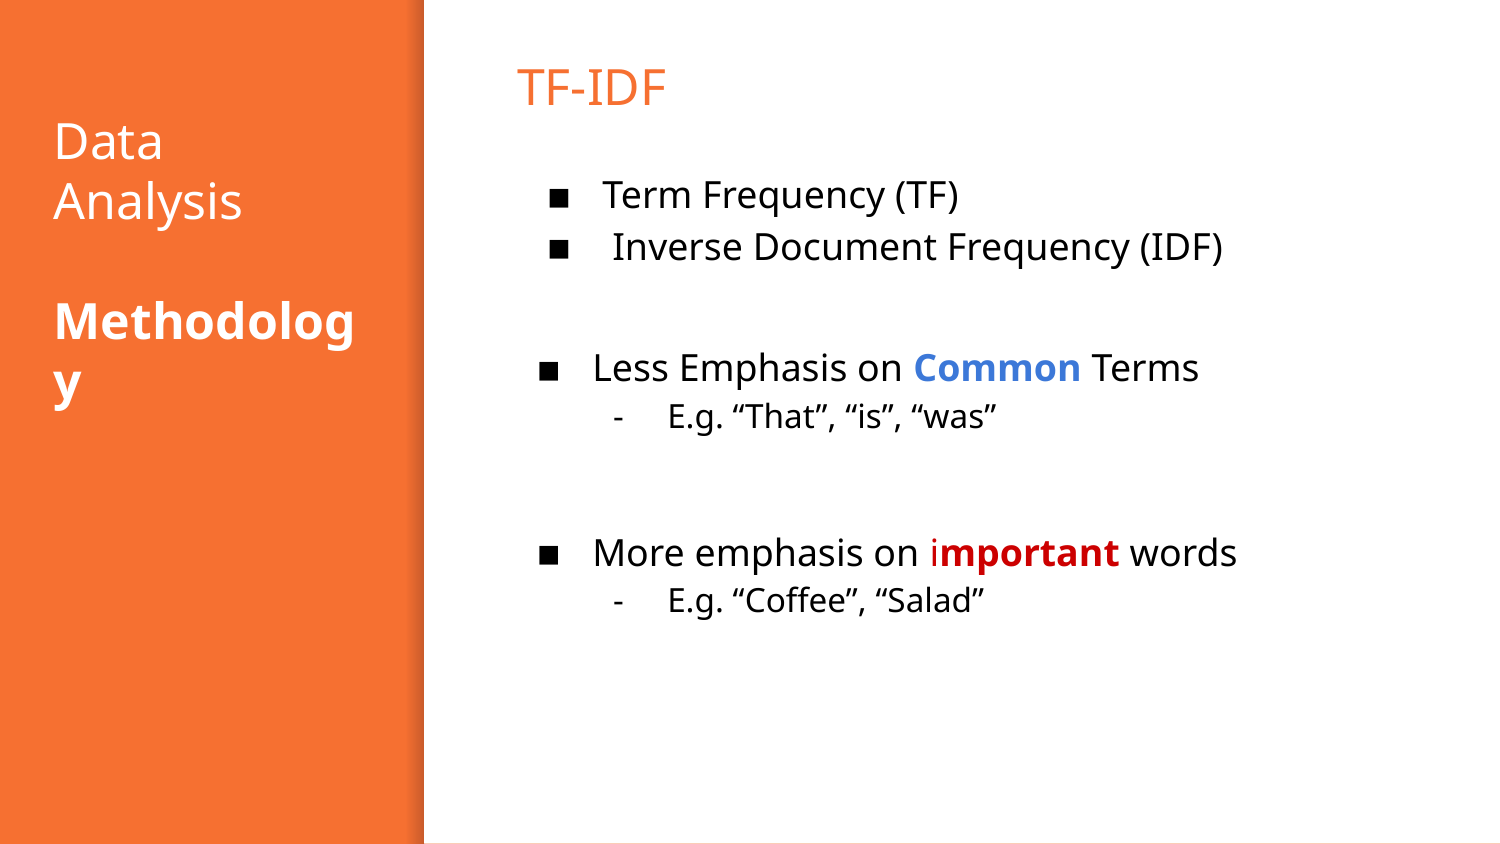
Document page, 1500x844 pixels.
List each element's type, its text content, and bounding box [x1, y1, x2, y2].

text_box Less Emphasis on Common Terms E.g. “That”, “is”, “was” [502, 314, 1432, 458]
title Data Analysis Methodology [38, 94, 375, 748]
text_box More emphasis on important words E.g. “Coffee”, “Salad” [502, 492, 1432, 597]
title TF-IDF [502, 40, 905, 145]
list Term Frequency (TF) Inverse Document Frequency (IDF) [512, 149, 1421, 311]
